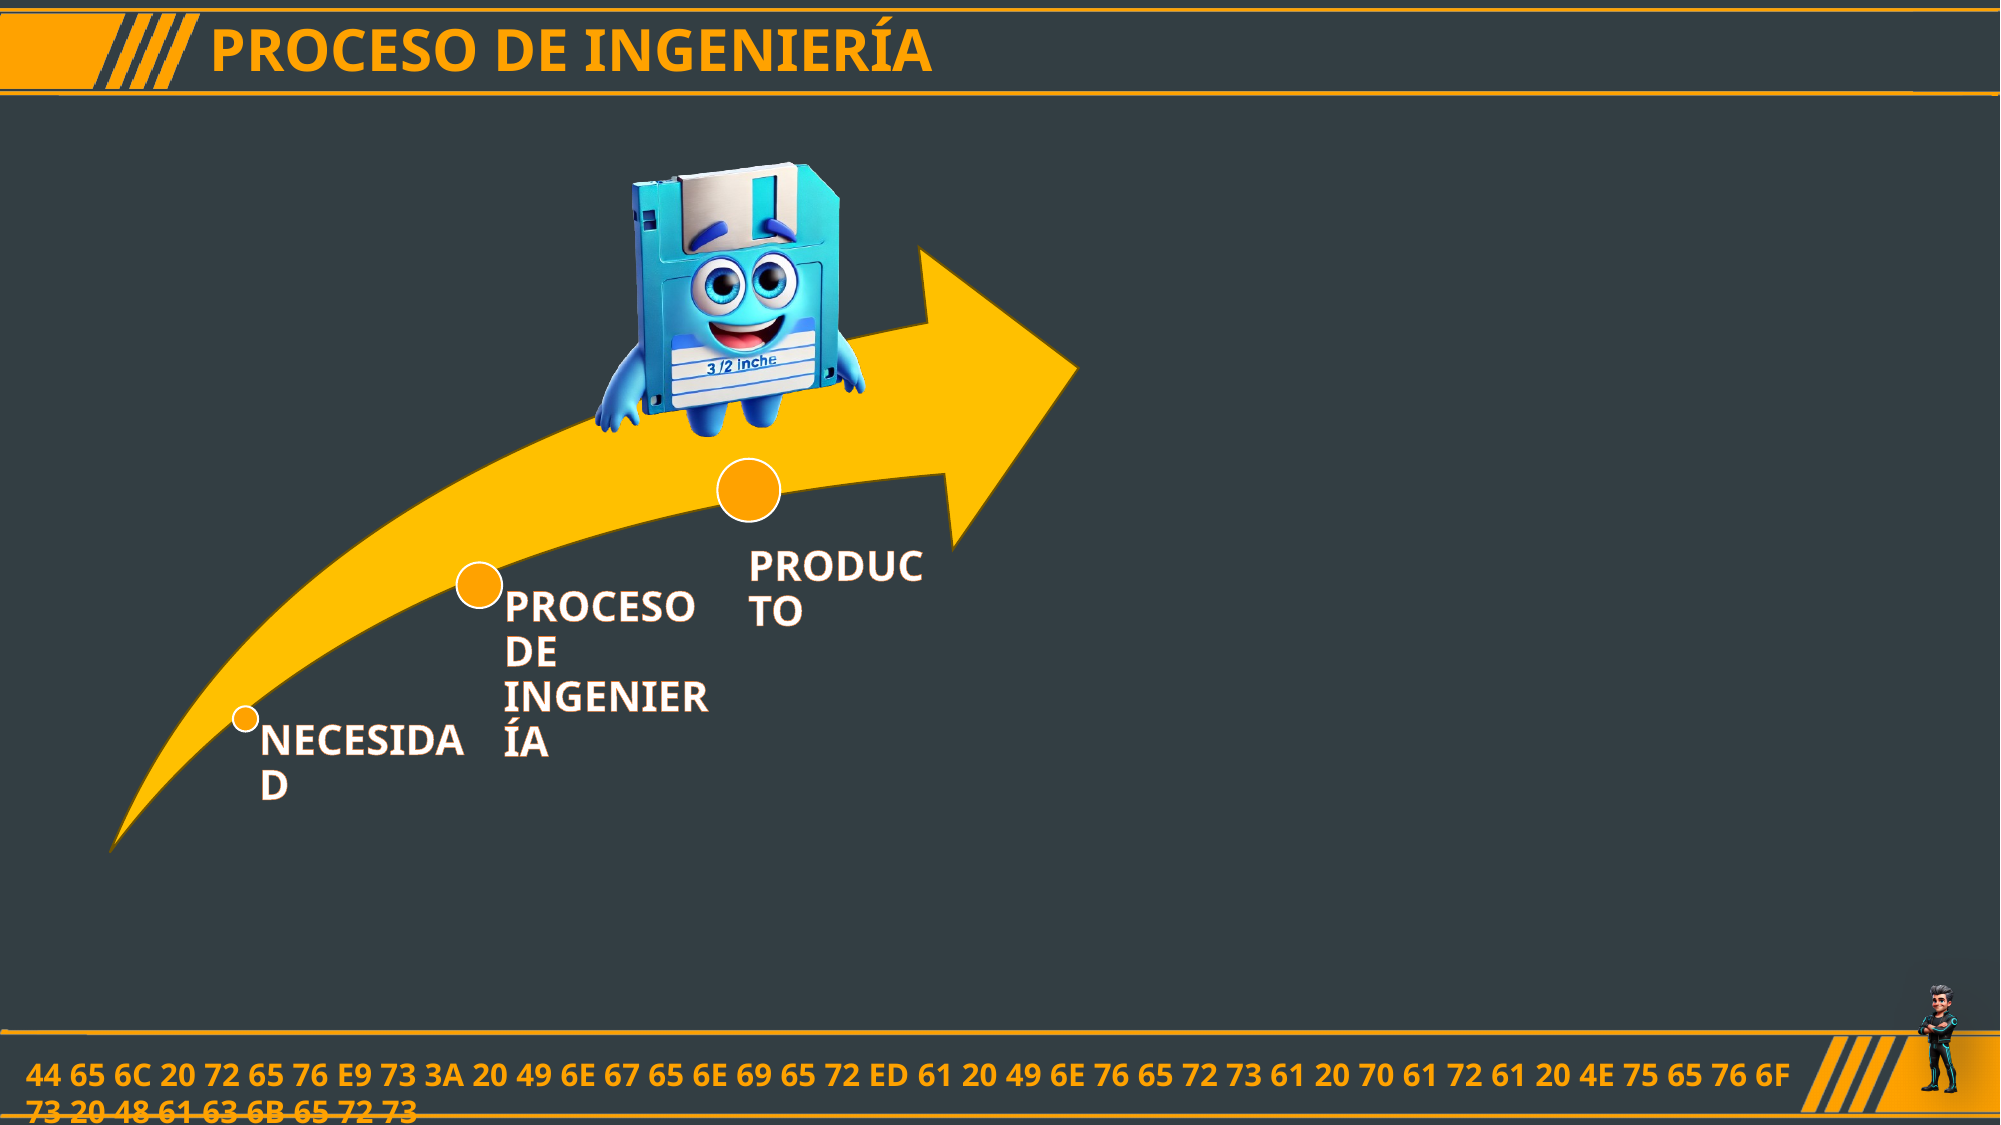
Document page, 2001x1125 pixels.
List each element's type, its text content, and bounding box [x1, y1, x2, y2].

text_box 44 65 6C 20 72 65 76 E9 73 3A 20 49 6E 67 65 6E 69 65 72 ED 61 20 49 6E 76 65 72 73 61 20 70 61 72 61 20 4E 75 65 76 6F 73 20 48 61 63 6B 65 72 73 [11, 1120, 1826, 1125]
picture [0, 983, 2000, 1120]
picture [571, 141, 891, 461]
picture [0, 5, 2000, 96]
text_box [109, 246, 1079, 936]
